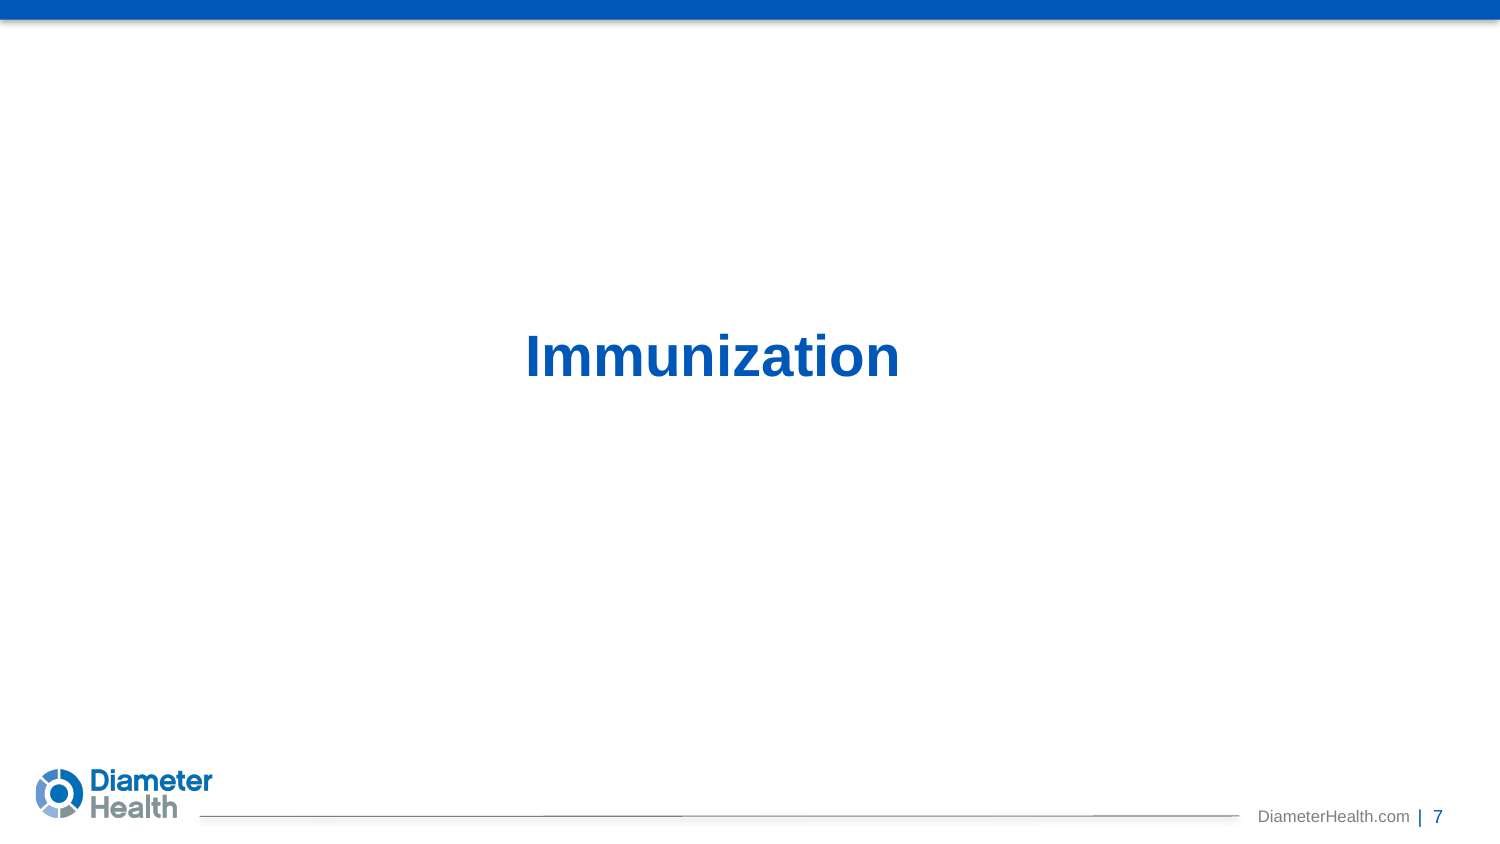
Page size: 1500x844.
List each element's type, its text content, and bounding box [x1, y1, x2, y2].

list Immunization [510, 310, 949, 429]
